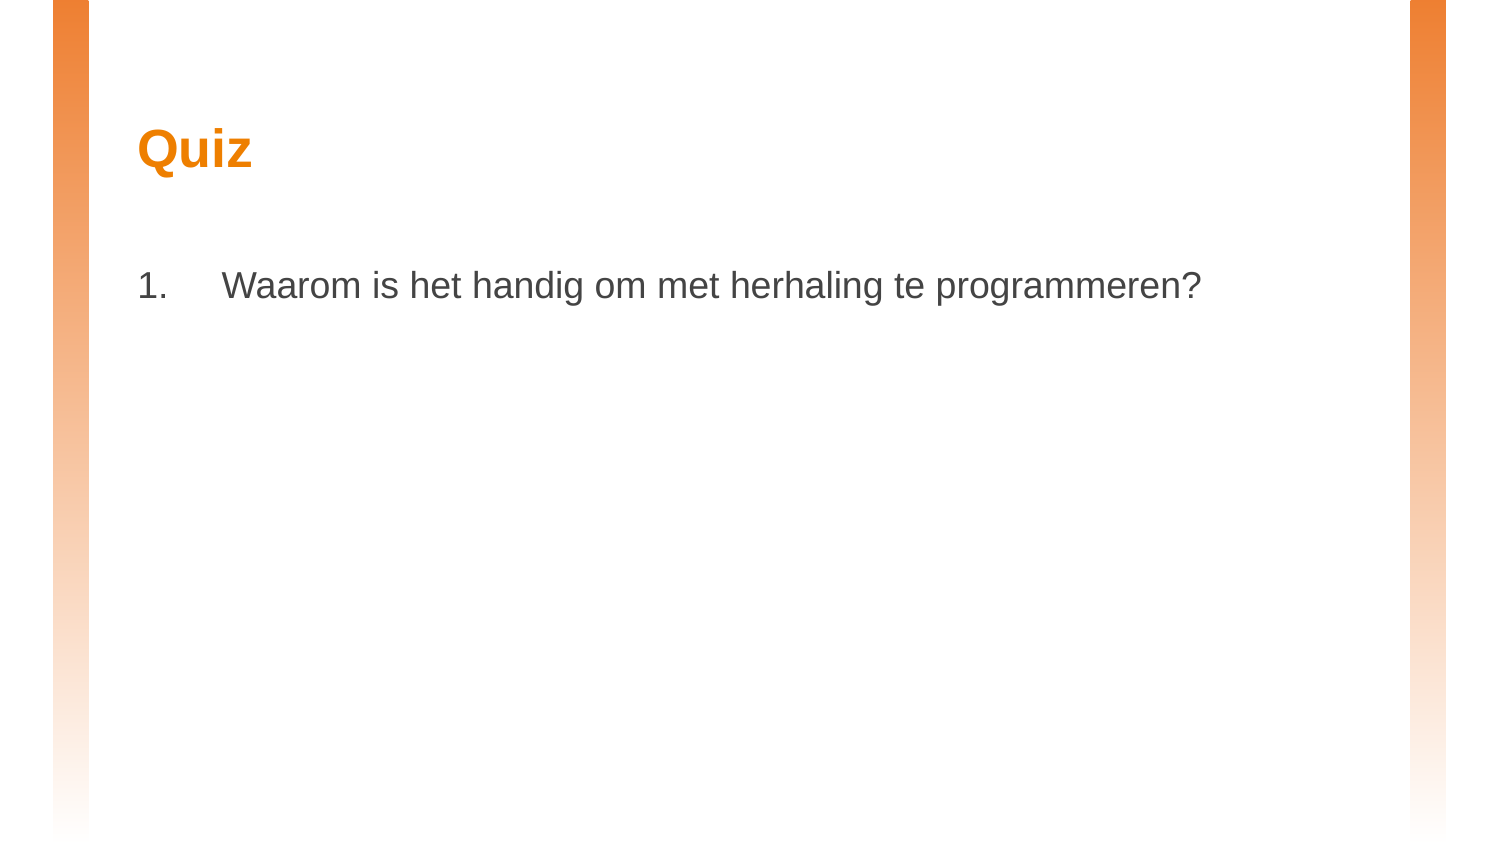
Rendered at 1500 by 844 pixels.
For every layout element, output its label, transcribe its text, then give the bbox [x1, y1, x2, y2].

title Quiz [122, 105, 1400, 186]
list Waarom is het handig om met herhaling te programmeren? [122, 253, 1412, 759]
